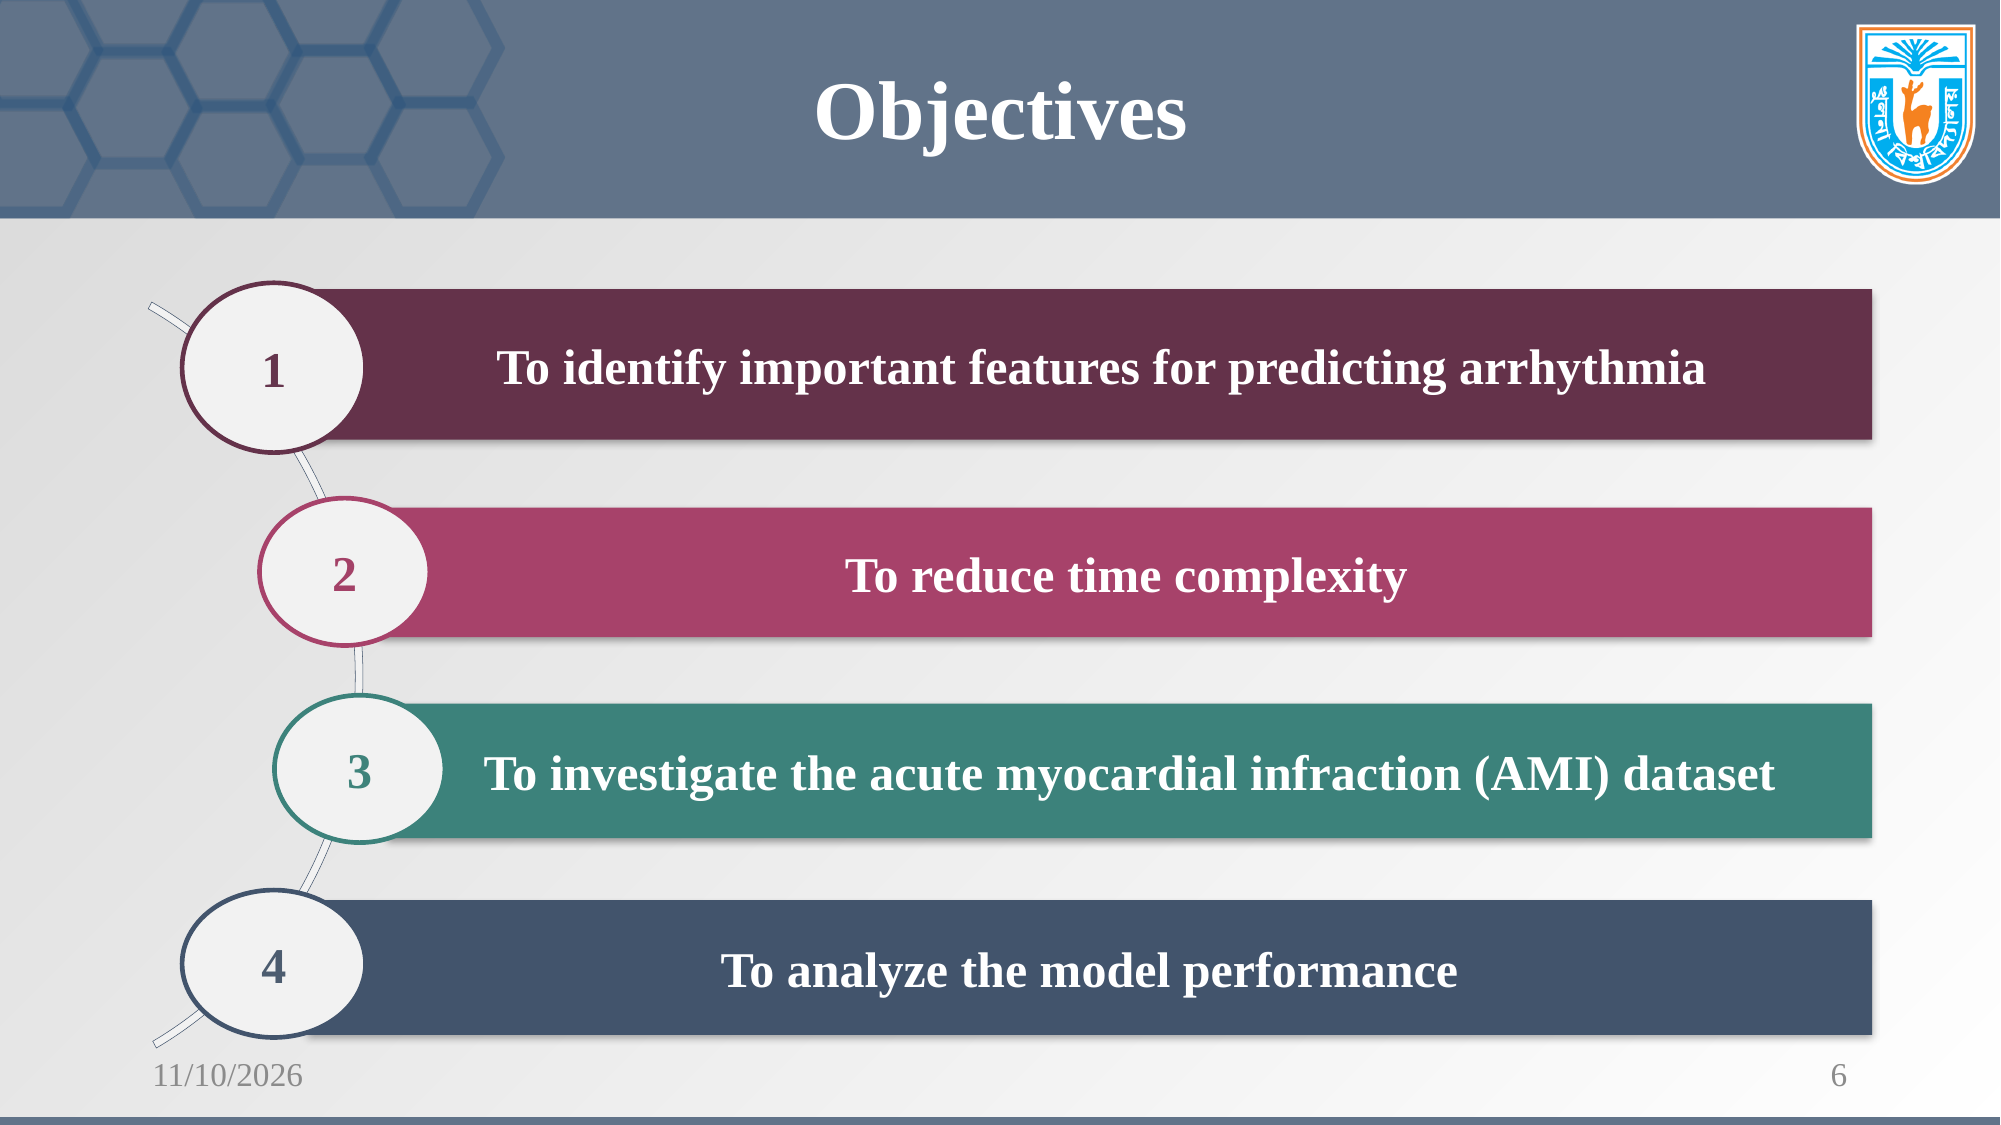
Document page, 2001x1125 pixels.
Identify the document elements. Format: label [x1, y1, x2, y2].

text_box [0, 0, 2000, 1124]
